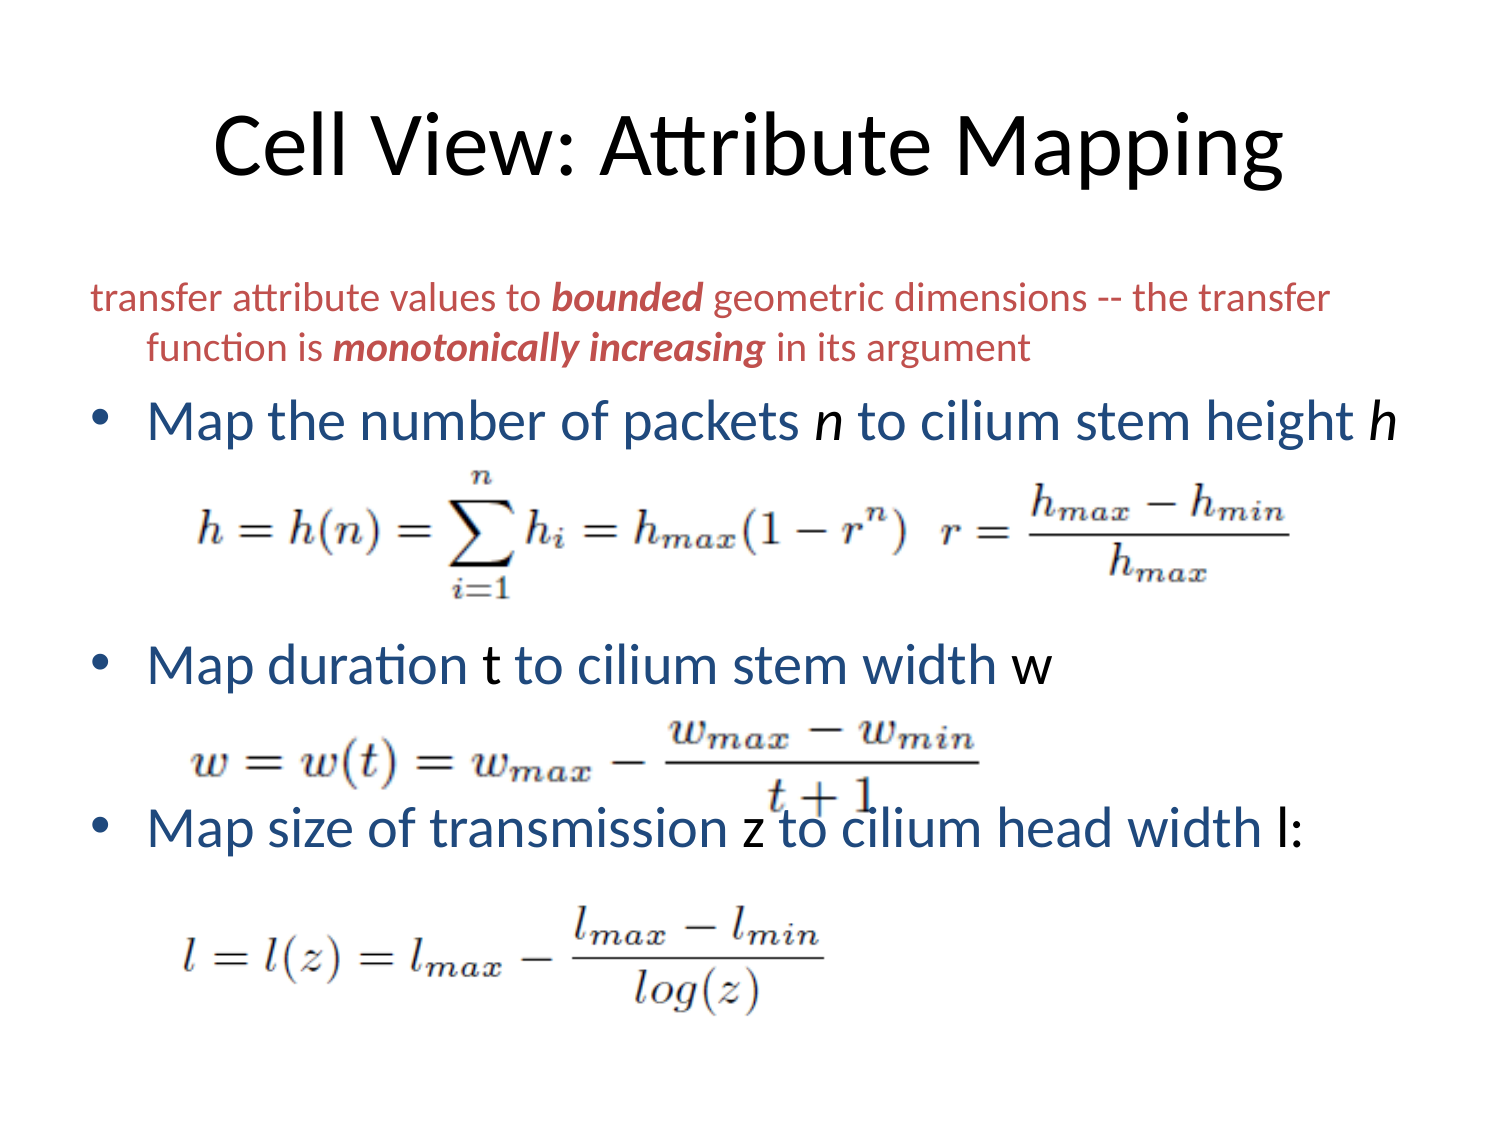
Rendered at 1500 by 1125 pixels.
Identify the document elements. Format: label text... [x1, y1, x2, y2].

picture [162, 899, 836, 1026]
list transfer attribute values to bounded geometric dimensions -- the transfer function is monotonically increasing in its argument Map the number of packets n to cilium stem height h Map duration t to cilium stem width w Map size of transmission z to cilium head width l: [75, 262, 1425, 1005]
picture [162, 462, 927, 613]
picture [174, 699, 1001, 834]
picture [929, 462, 1326, 601]
title Cell View: Attribute Mapping [75, 45, 1425, 233]
